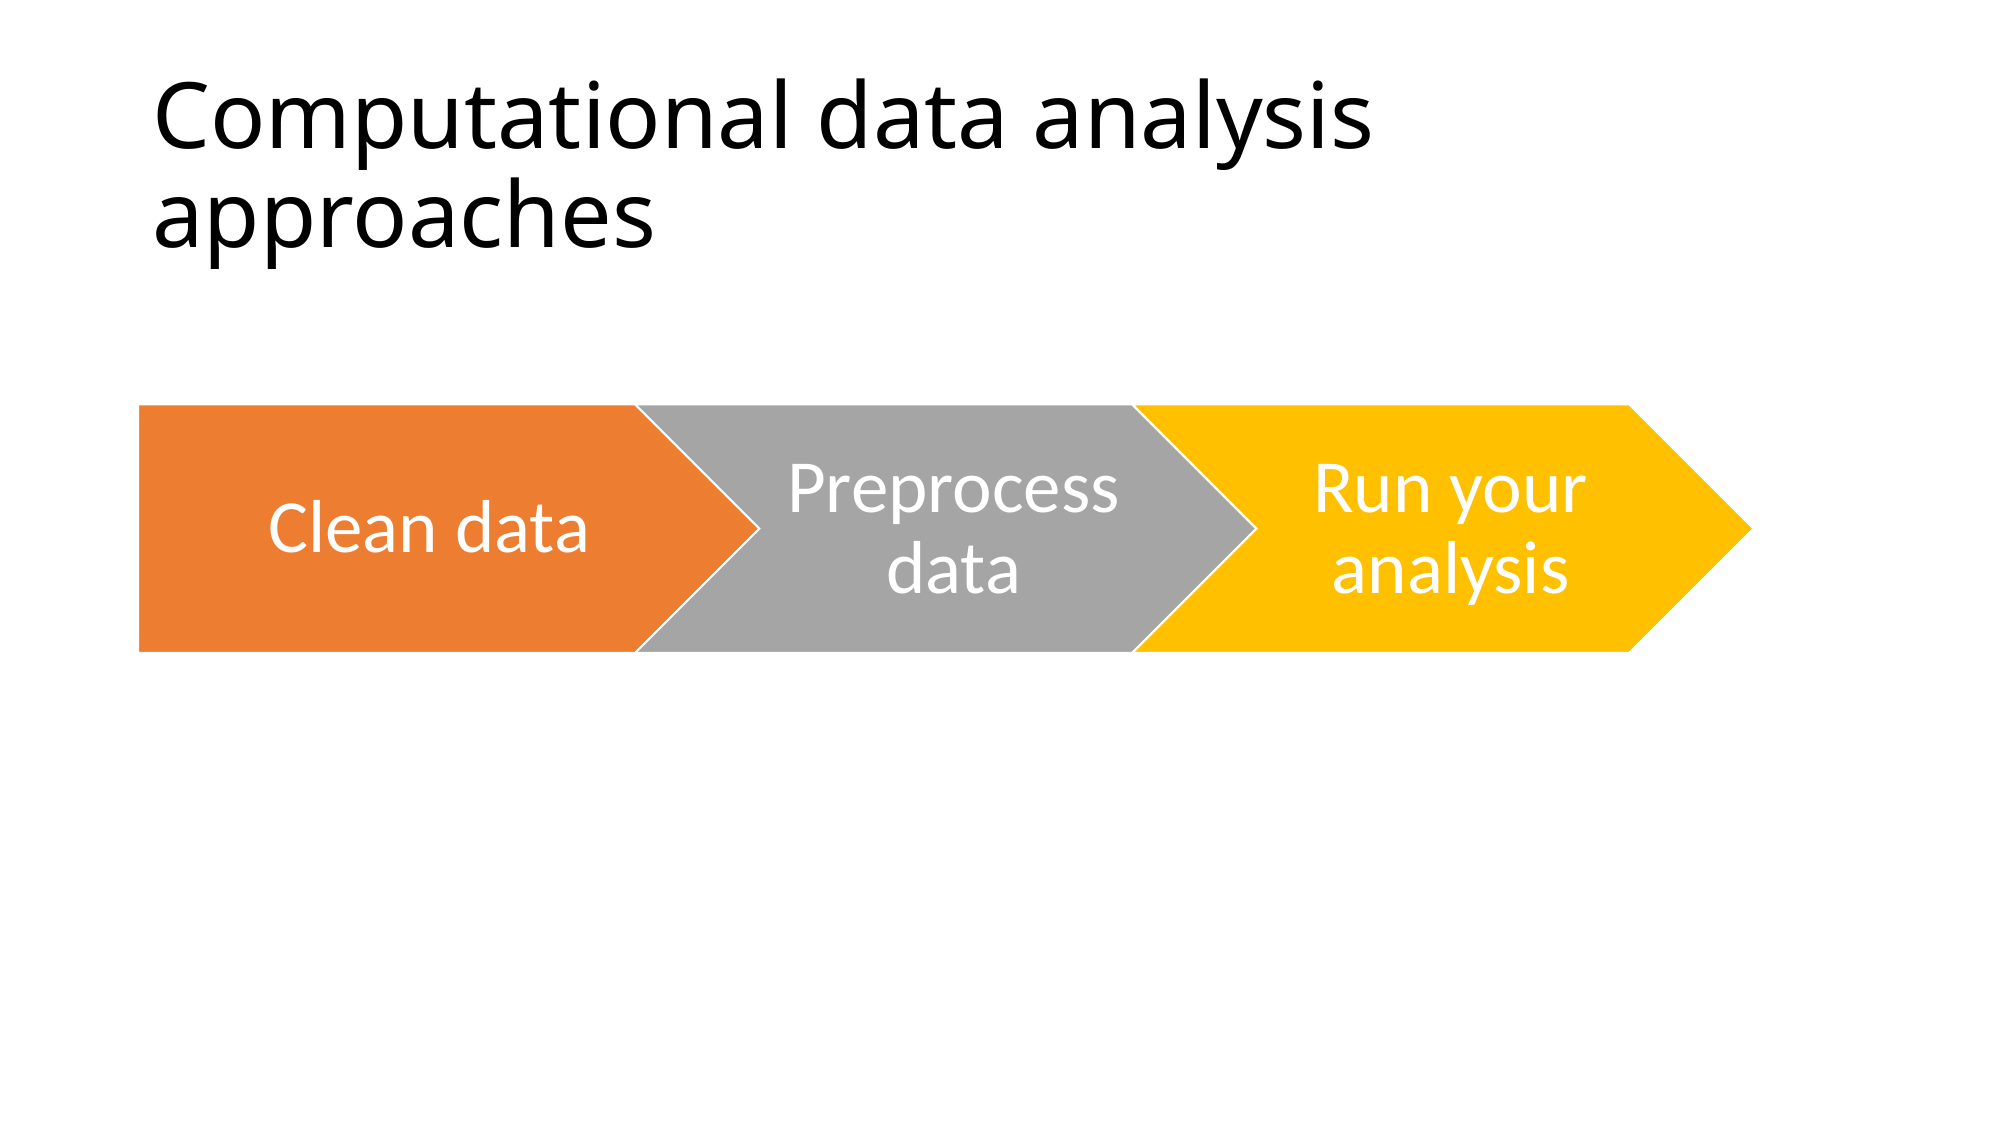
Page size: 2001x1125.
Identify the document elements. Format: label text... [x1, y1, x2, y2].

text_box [137, 277, 1755, 780]
title Computational data analysis approaches [137, 59, 1863, 278]
